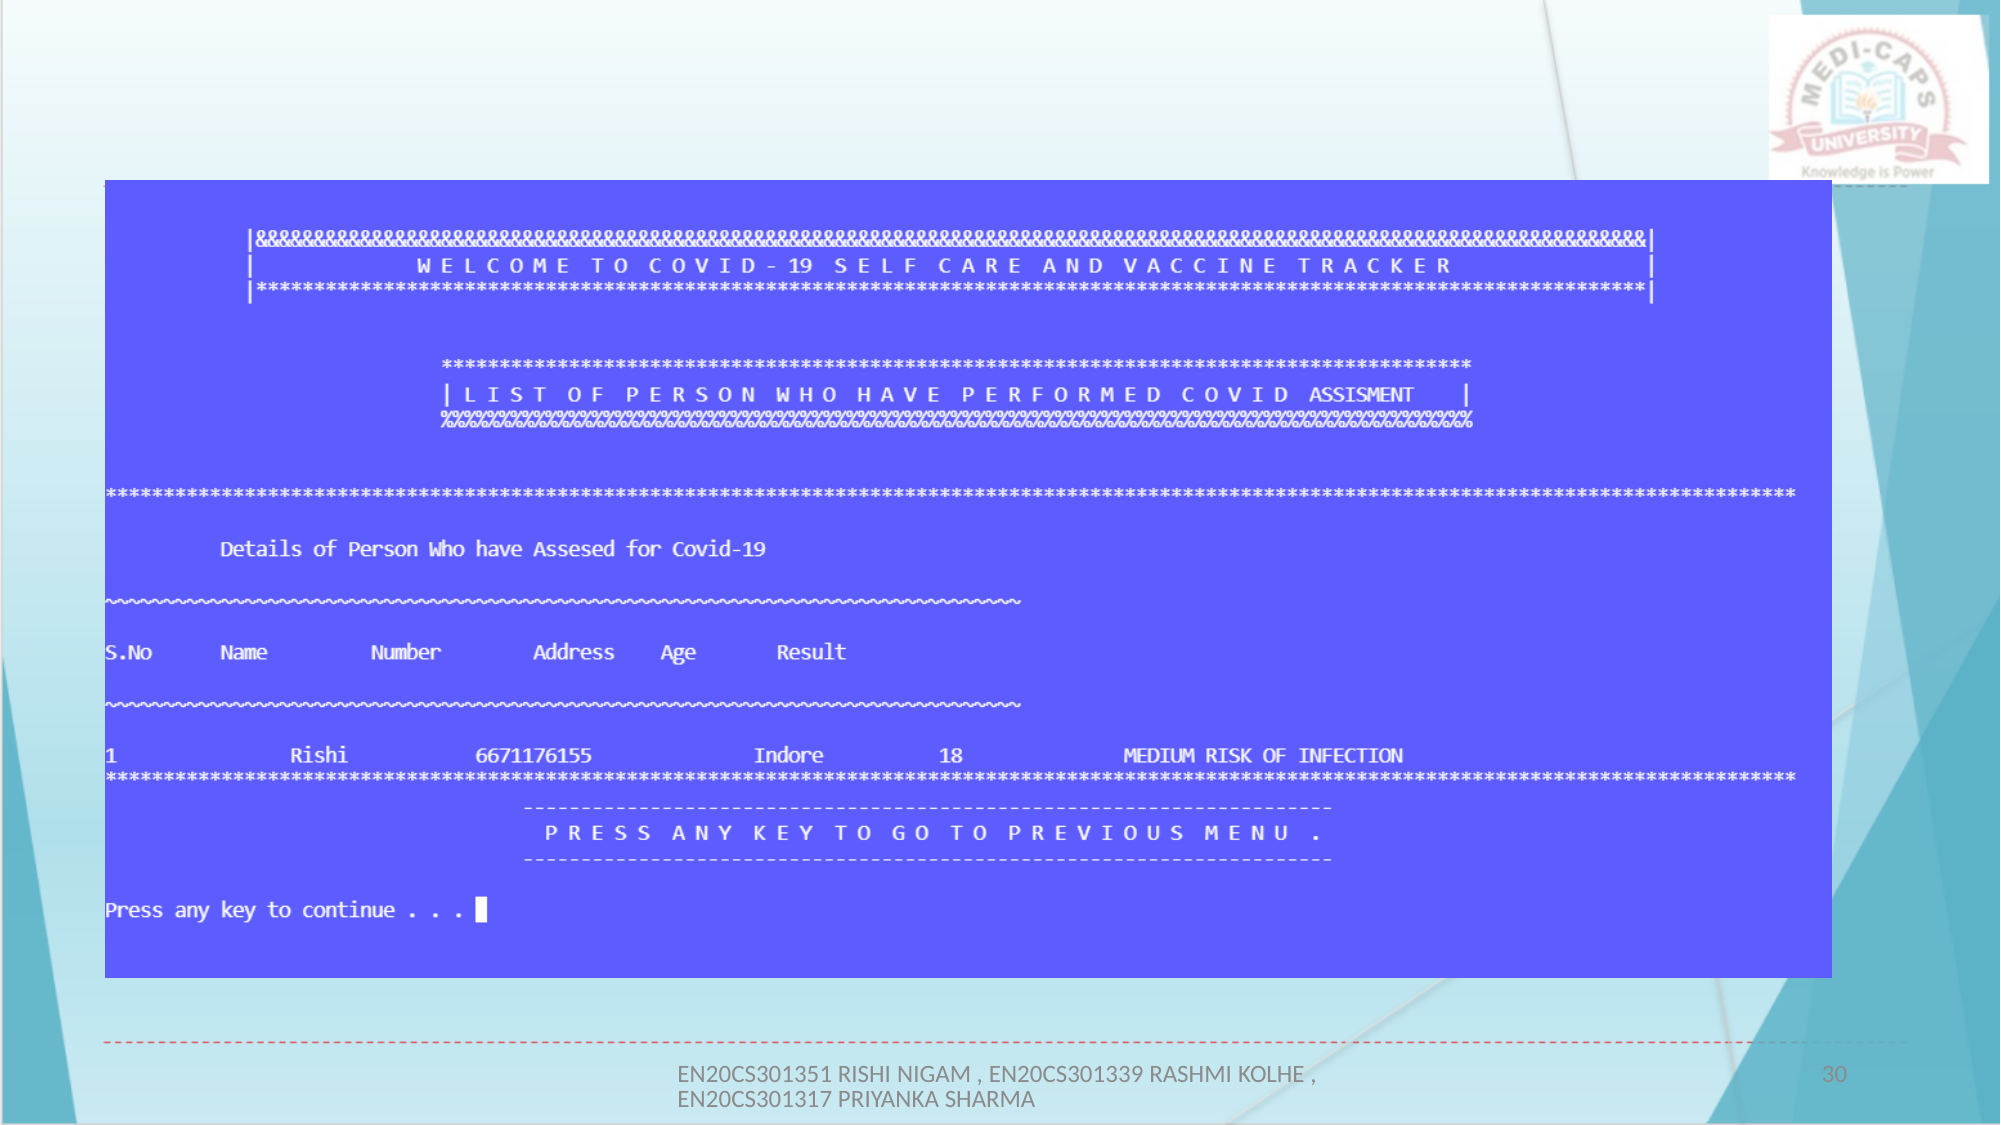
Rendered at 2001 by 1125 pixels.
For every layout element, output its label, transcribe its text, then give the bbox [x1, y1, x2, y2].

slide_number 30 [1412, 1042, 1863, 1103]
text_box Front Page [0, 0, 2000, 1125]
picture [105, 180, 1832, 978]
footer EN20CS301351 RISHI NIGAM , EN20CS301339 RASHMI KOLHE , EN20CS301317 PRIYANKA SHARMA [662, 1042, 1338, 1103]
